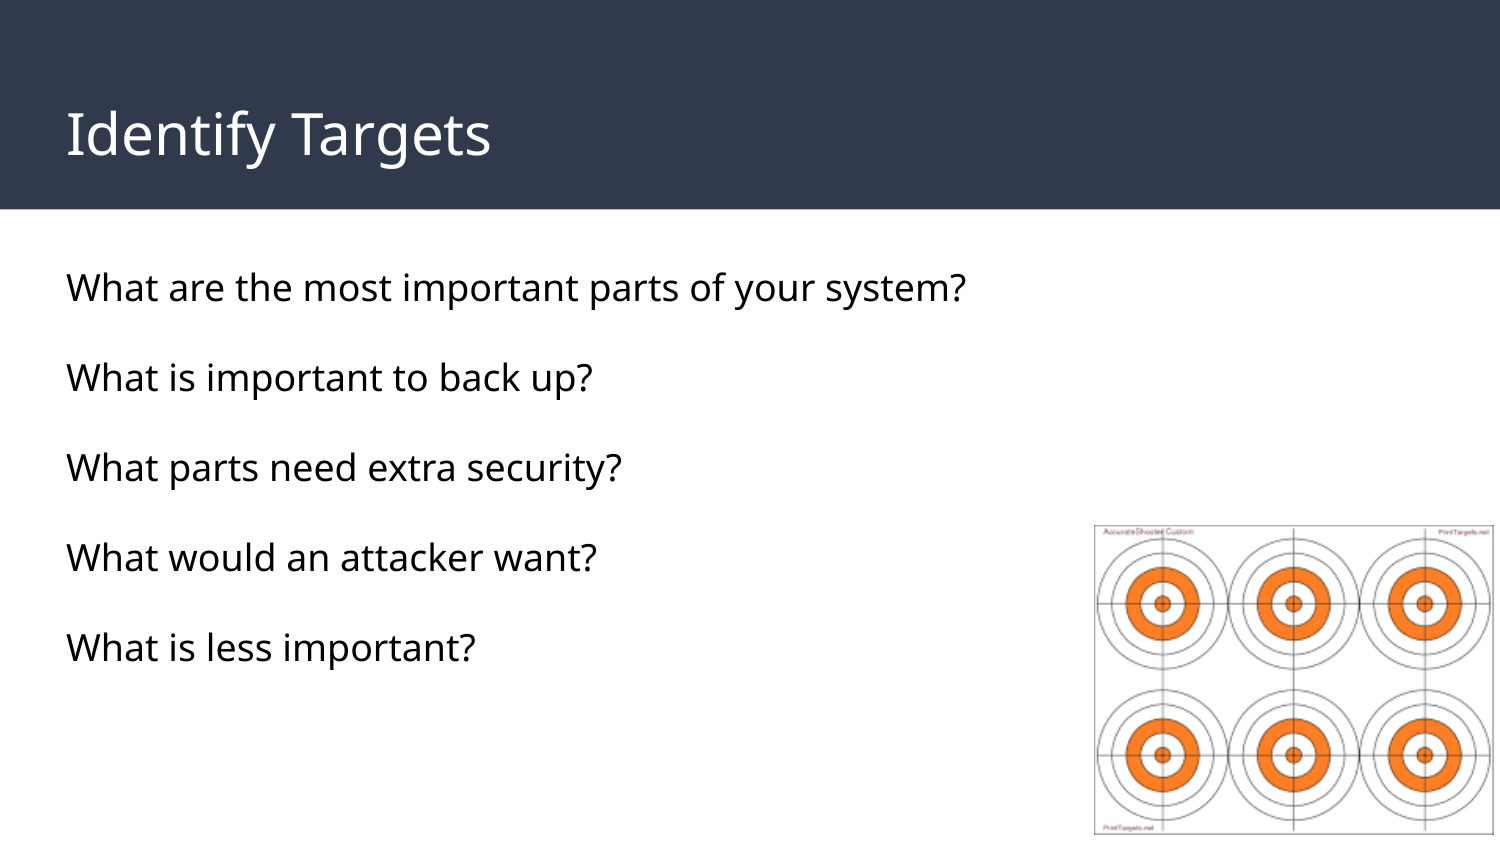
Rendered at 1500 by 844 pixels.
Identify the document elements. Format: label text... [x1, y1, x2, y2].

title Identify Targets [51, 82, 1449, 185]
text_box What are the most important parts of your system? What is important to back up? What parts need extra security? What would an attacker want? What is less important? [51, 248, 1392, 781]
picture [1094, 525, 1494, 835]
